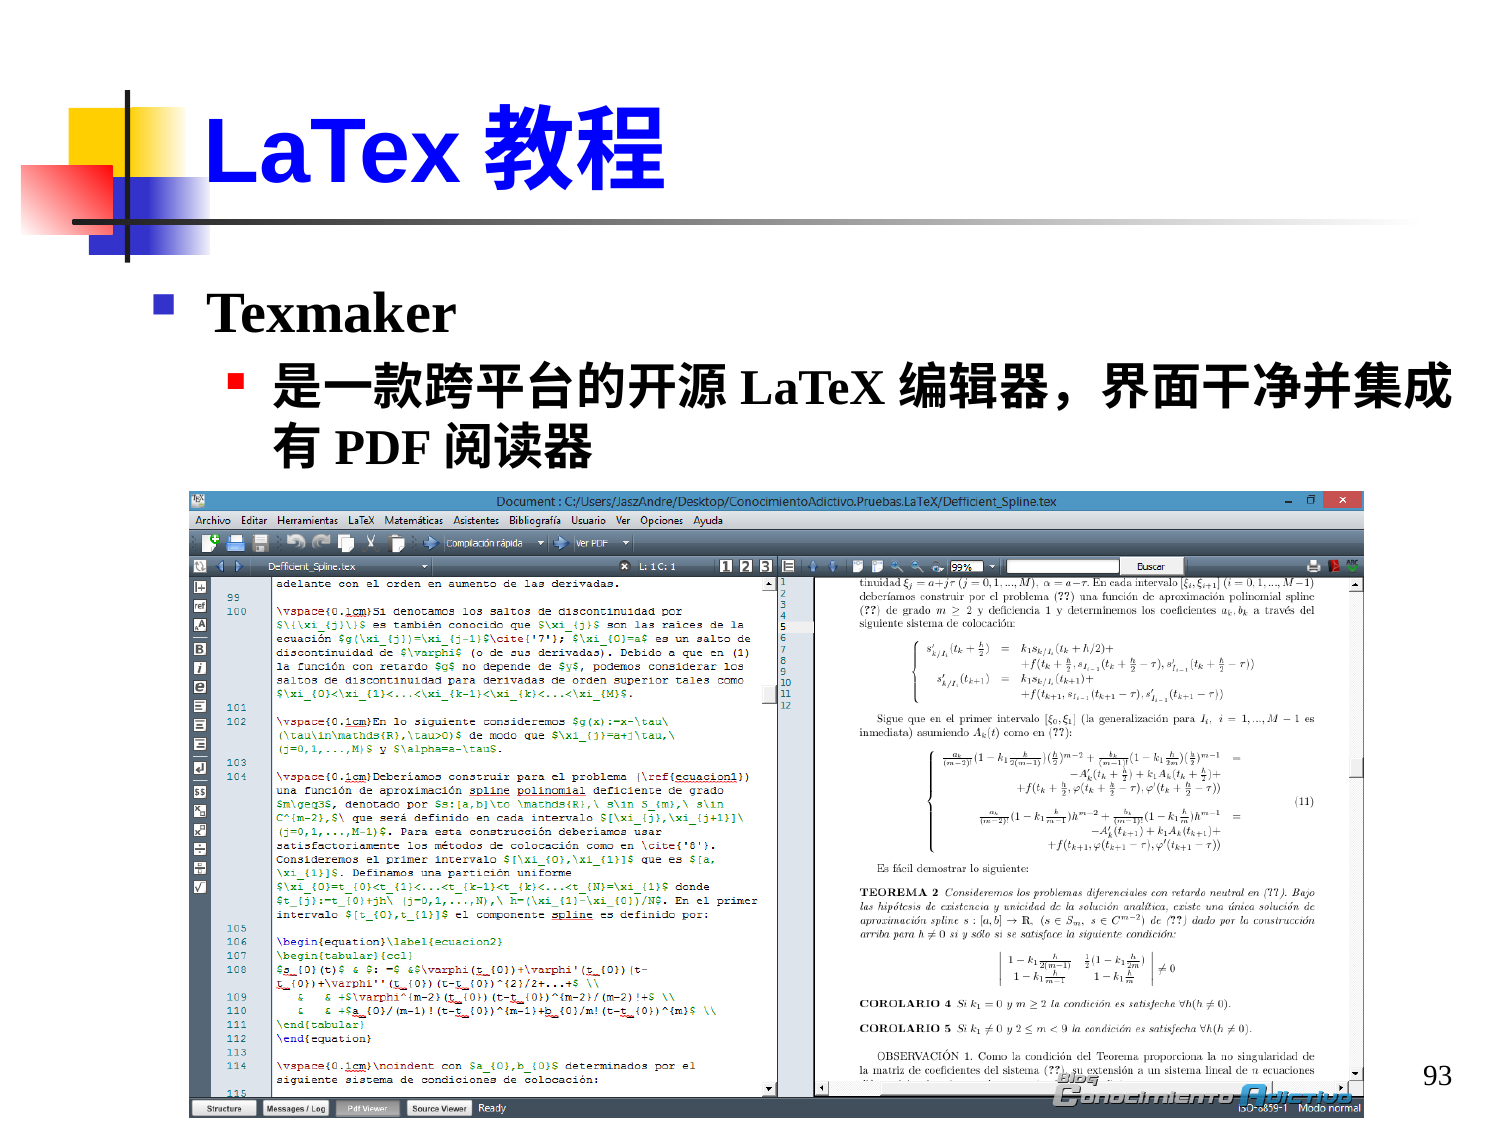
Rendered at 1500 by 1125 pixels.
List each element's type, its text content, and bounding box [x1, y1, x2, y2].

picture [188, 491, 1364, 1118]
title LaTex教程 [188, 35, 1468, 208]
list Texmaker 是一款跨平台的开源LaTeX编辑器，界面干净并集成有PDF阅读器 [135, 267, 1469, 1006]
slide_number 93 [1368, 1024, 1468, 1100]
